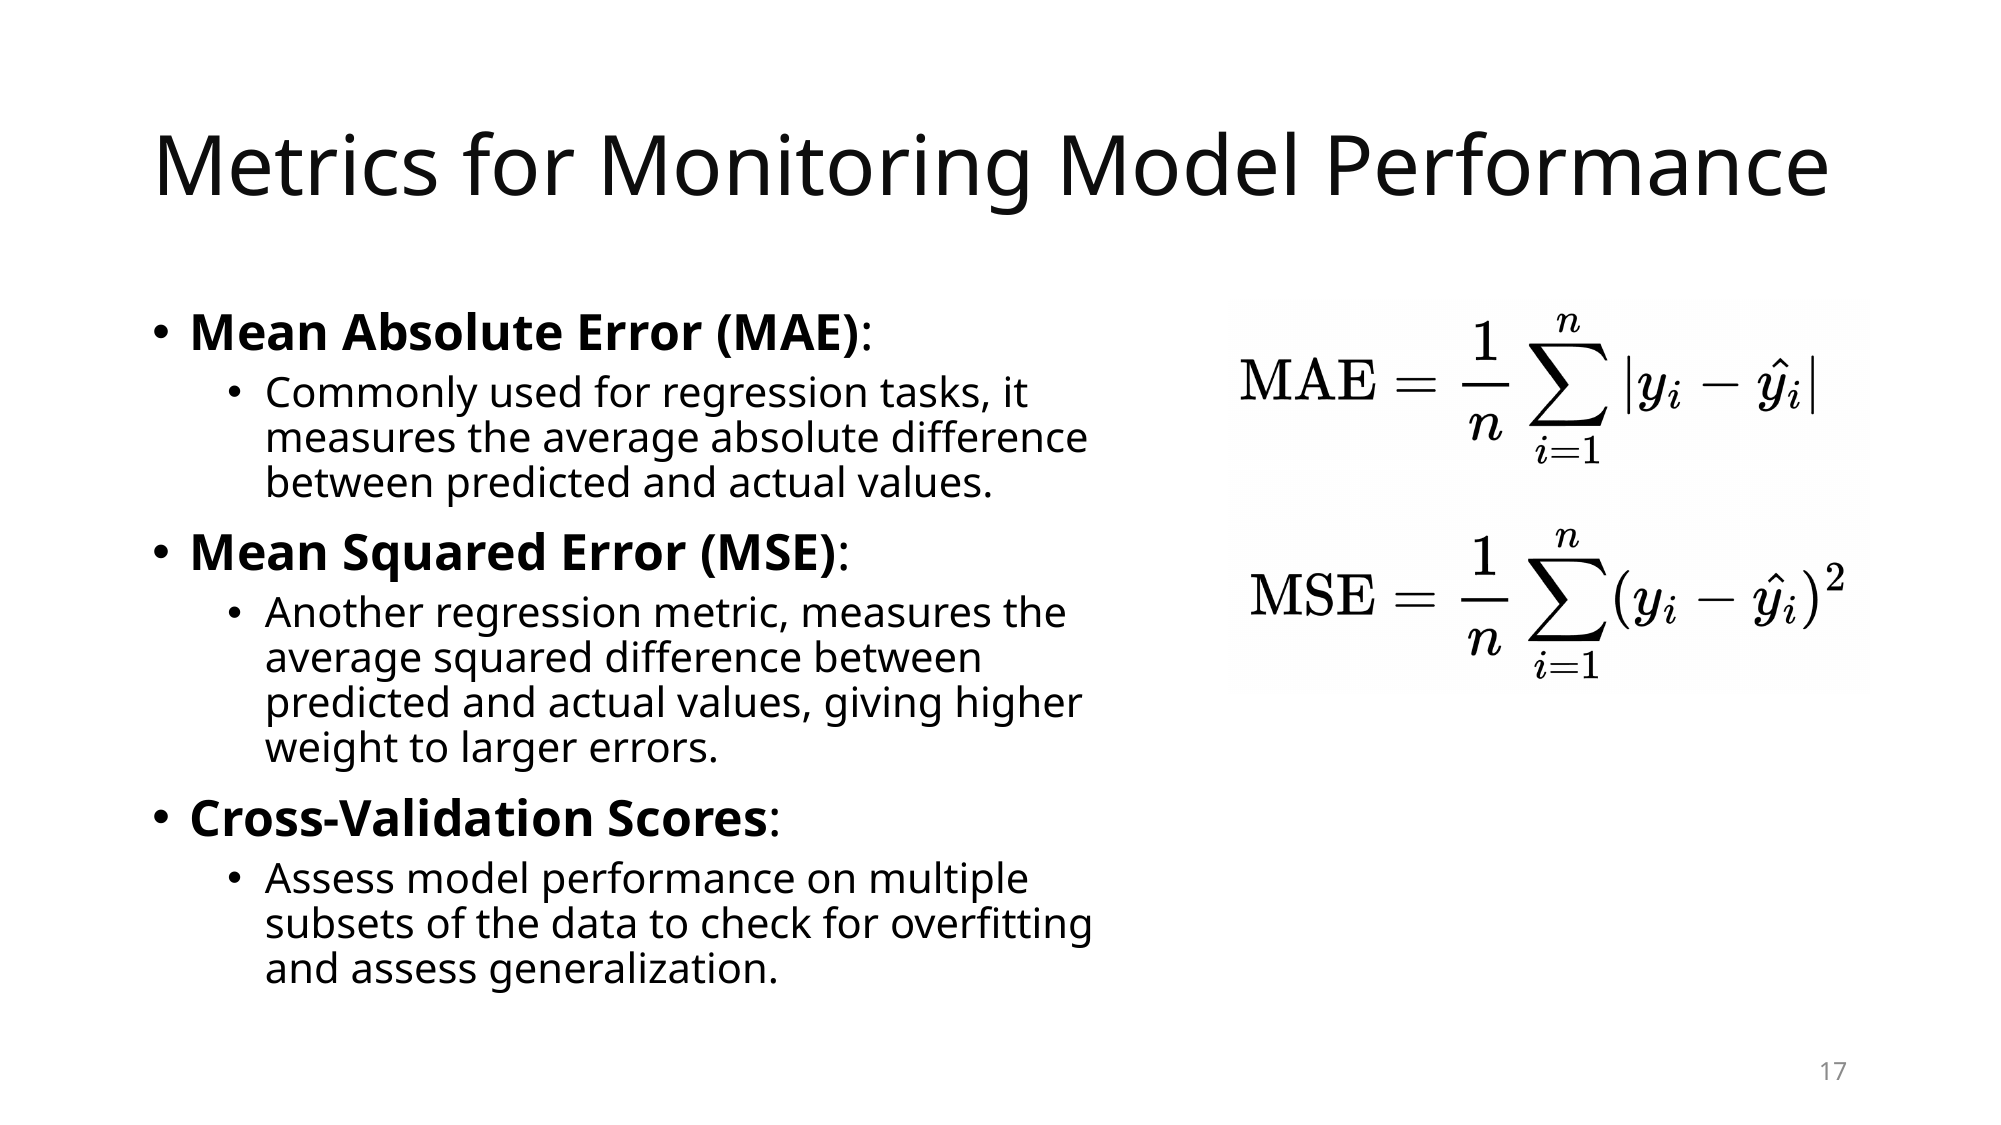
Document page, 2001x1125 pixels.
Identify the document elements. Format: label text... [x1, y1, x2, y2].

slide_number 17 [1412, 1042, 1863, 1103]
title Metrics for Monitoring Model Performance [137, 59, 1863, 278]
picture [1228, 299, 1870, 694]
list Mean Absolute Error (MAE): Commonly used for regression tasks, it measures the average absolute difference between predicted and actual values. Mean Squared Error (MSE): Another regression metric, measures the average squared difference between predicted and actual values, giving higher weight to larger errors. Cross-Validation Scores: Assess model performance on multiple subsets of the data to check for overfitting and assess generalization. [137, 299, 1159, 1014]
